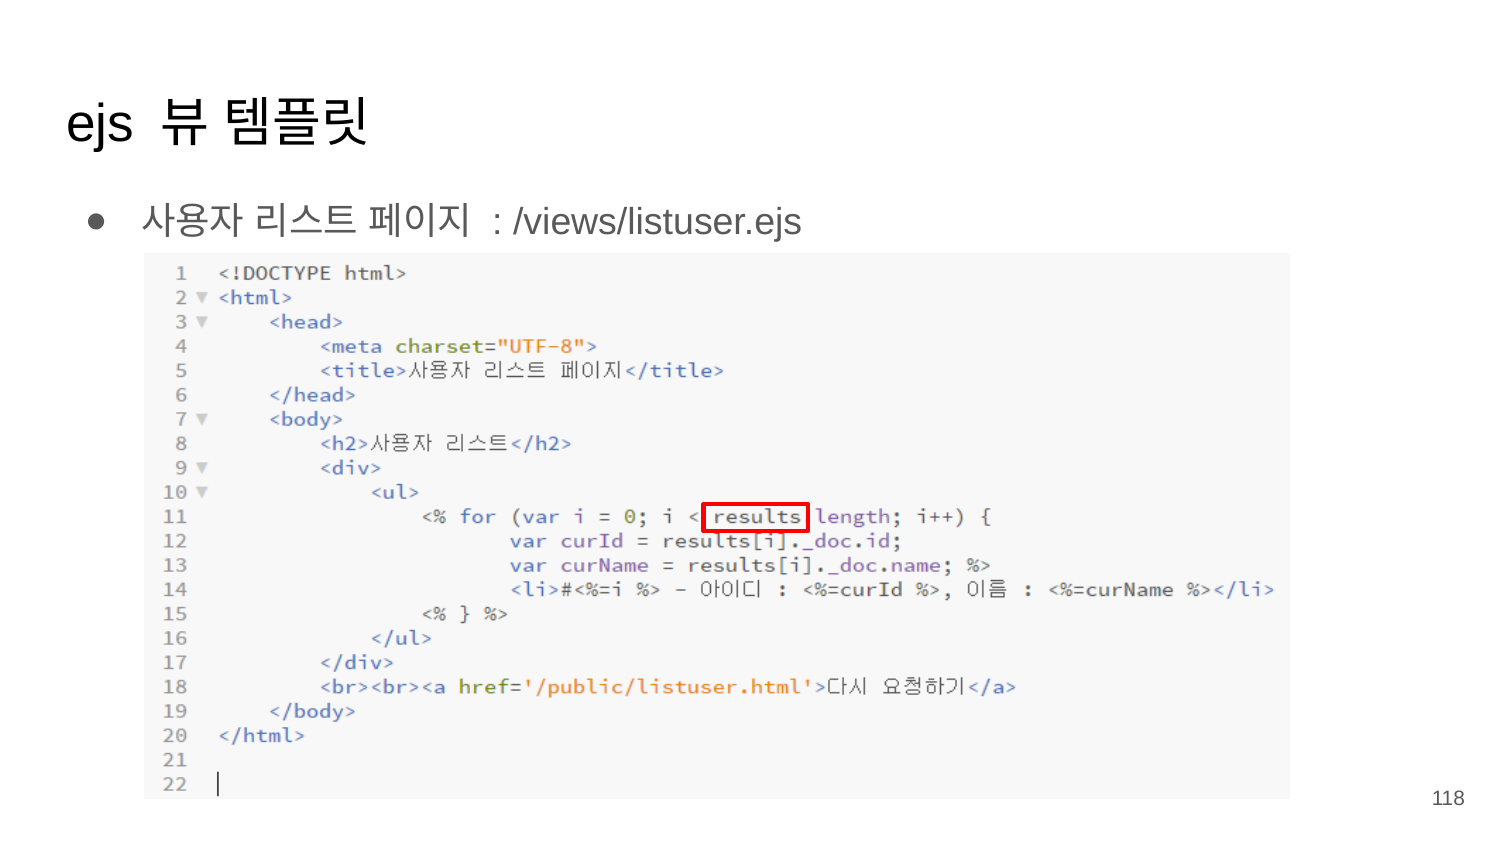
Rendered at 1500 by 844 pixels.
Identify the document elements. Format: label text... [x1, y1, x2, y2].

list 사용자 리스트 페이지 : /views/listuser.ejs [51, 175, 1449, 293]
slide_number 118 [1389, 764, 1480, 830]
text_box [144, 253, 1291, 800]
title ejs 뷰 템플릿 [51, 72, 1449, 167]
